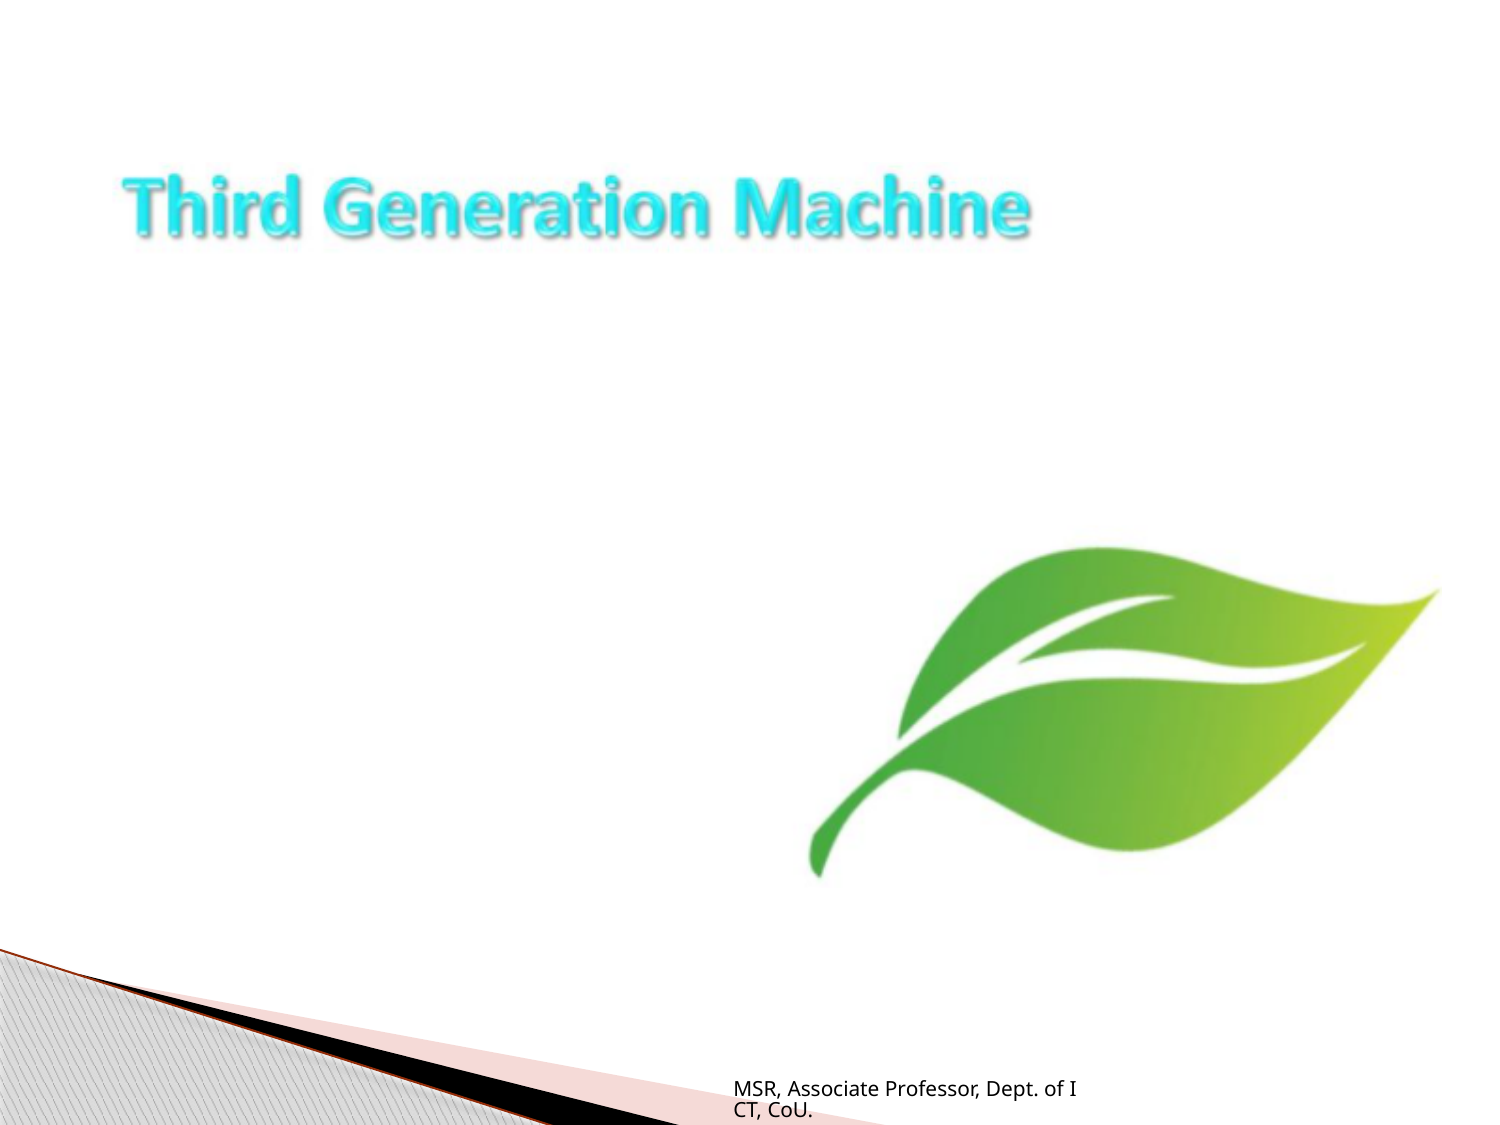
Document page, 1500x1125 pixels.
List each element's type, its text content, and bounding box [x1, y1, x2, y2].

footer MSR, Associate Professor, Dept. of ICT, CoU. [718, 1051, 1105, 1112]
picture [112, 162, 1442, 888]
